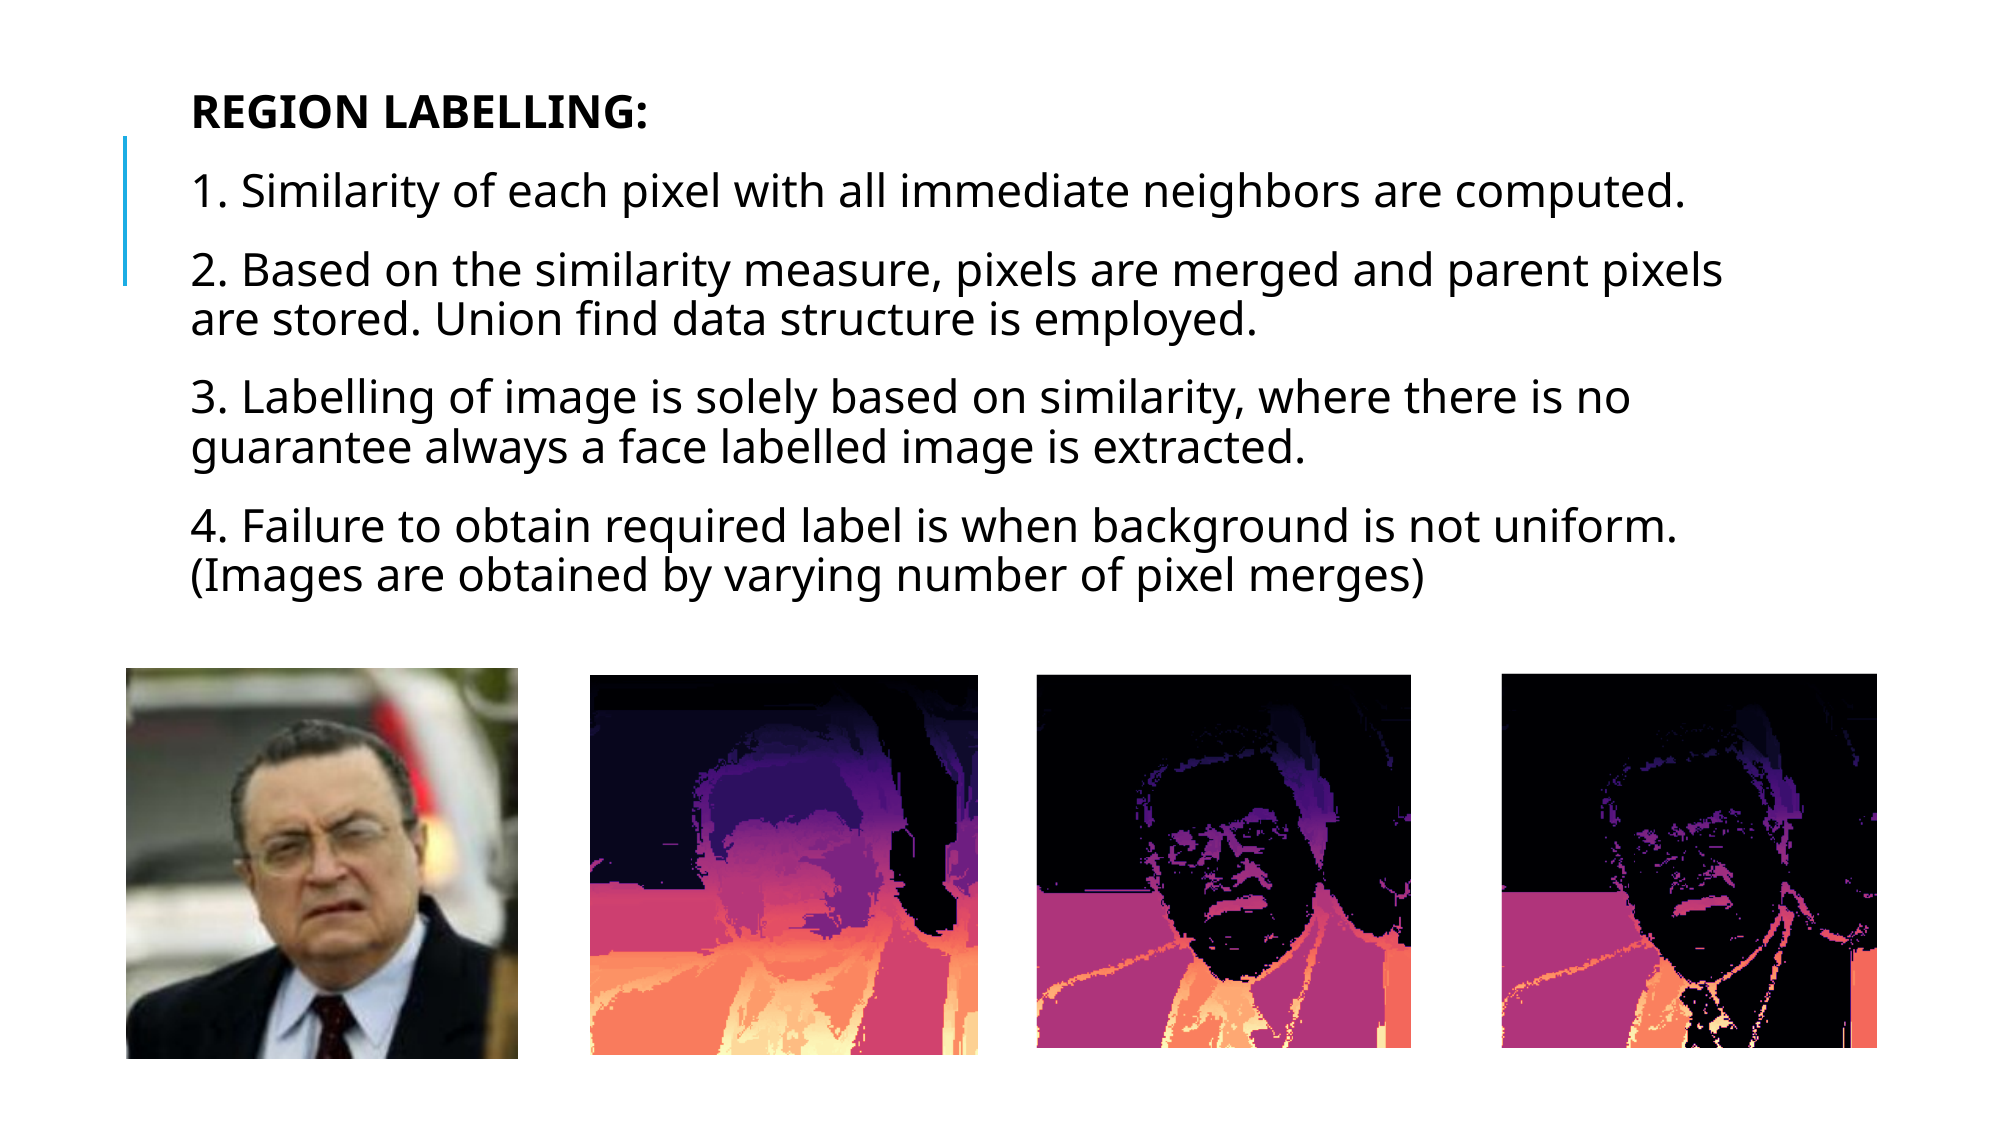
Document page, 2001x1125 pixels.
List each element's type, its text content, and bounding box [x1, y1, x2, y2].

picture [582, 668, 985, 1061]
picture [126, 668, 518, 1060]
picture [1030, 668, 1418, 1054]
picture [1494, 666, 1884, 1054]
list REGION LABELLING: 1. Similarity of each pixel with all immediate neighbors are computed. 2. Based on the similarity measure, pixels are merged and parent pixels are stored. Union find data structure is employed. 3. Labelling of image is solely based on similarity, where there is no guarantee always a face labelled image is extracted. 4. Failure to obtain required label is when background is not uniform. (Images are obtained by varying number of pixel merges) [168, 81, 1763, 1035]
